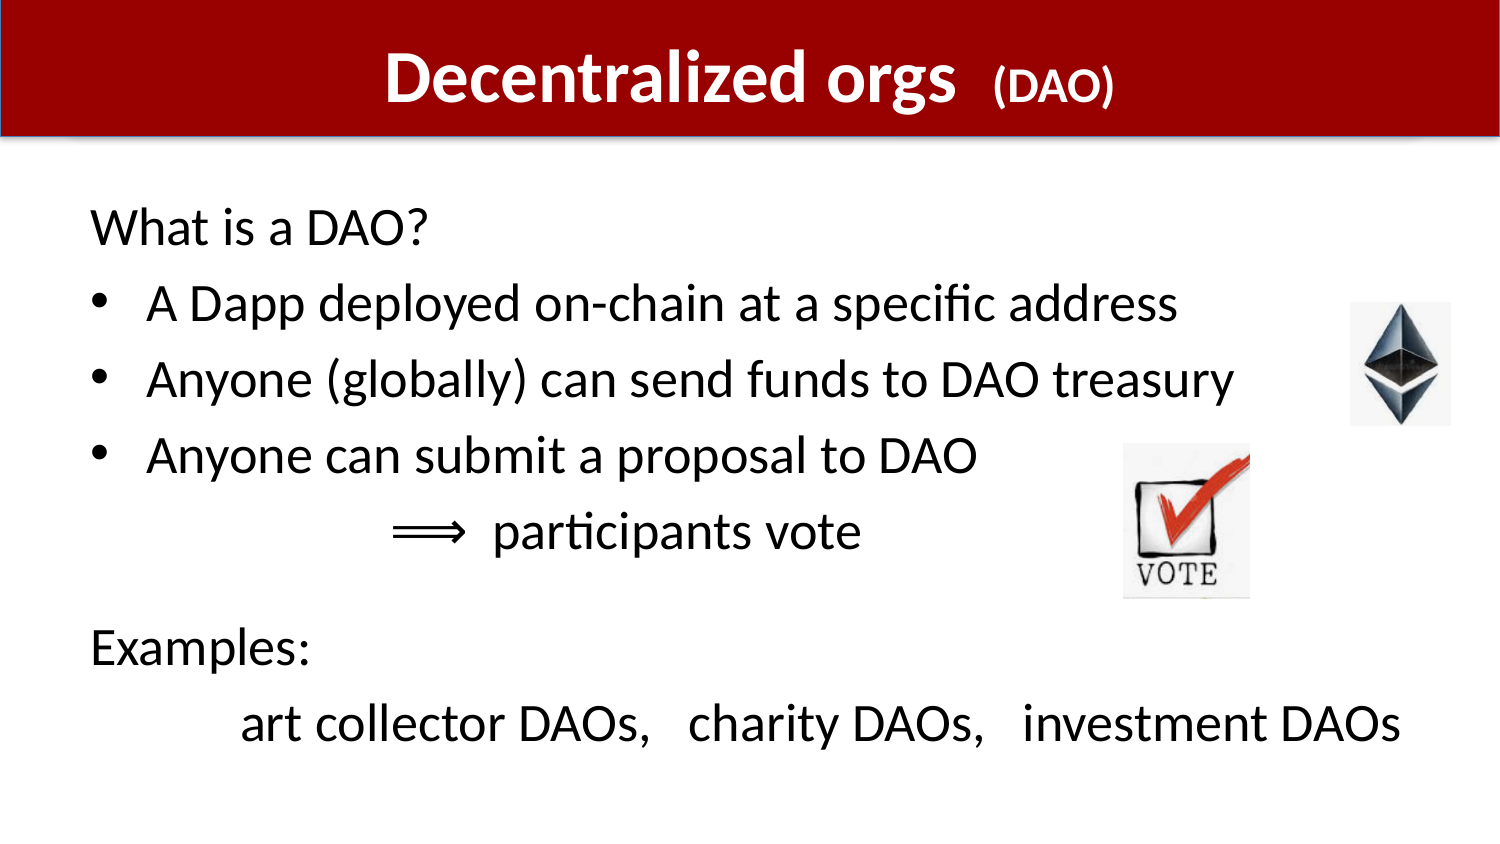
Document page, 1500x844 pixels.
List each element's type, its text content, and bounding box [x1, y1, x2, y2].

title Decentralized orgs (DAO) [75, 20, 1425, 123]
picture [1123, 443, 1250, 599]
picture [1350, 302, 1452, 426]
list What is a DAO? A Dapp deployed on-chain at a specific address Anyone (globally) can send funds to DAO treasury Anyone can submit a proposal to DAO ⟹ participants vote Examples: art collector DAOs, charity DAOs, investment DAOs [74, 183, 1483, 832]
